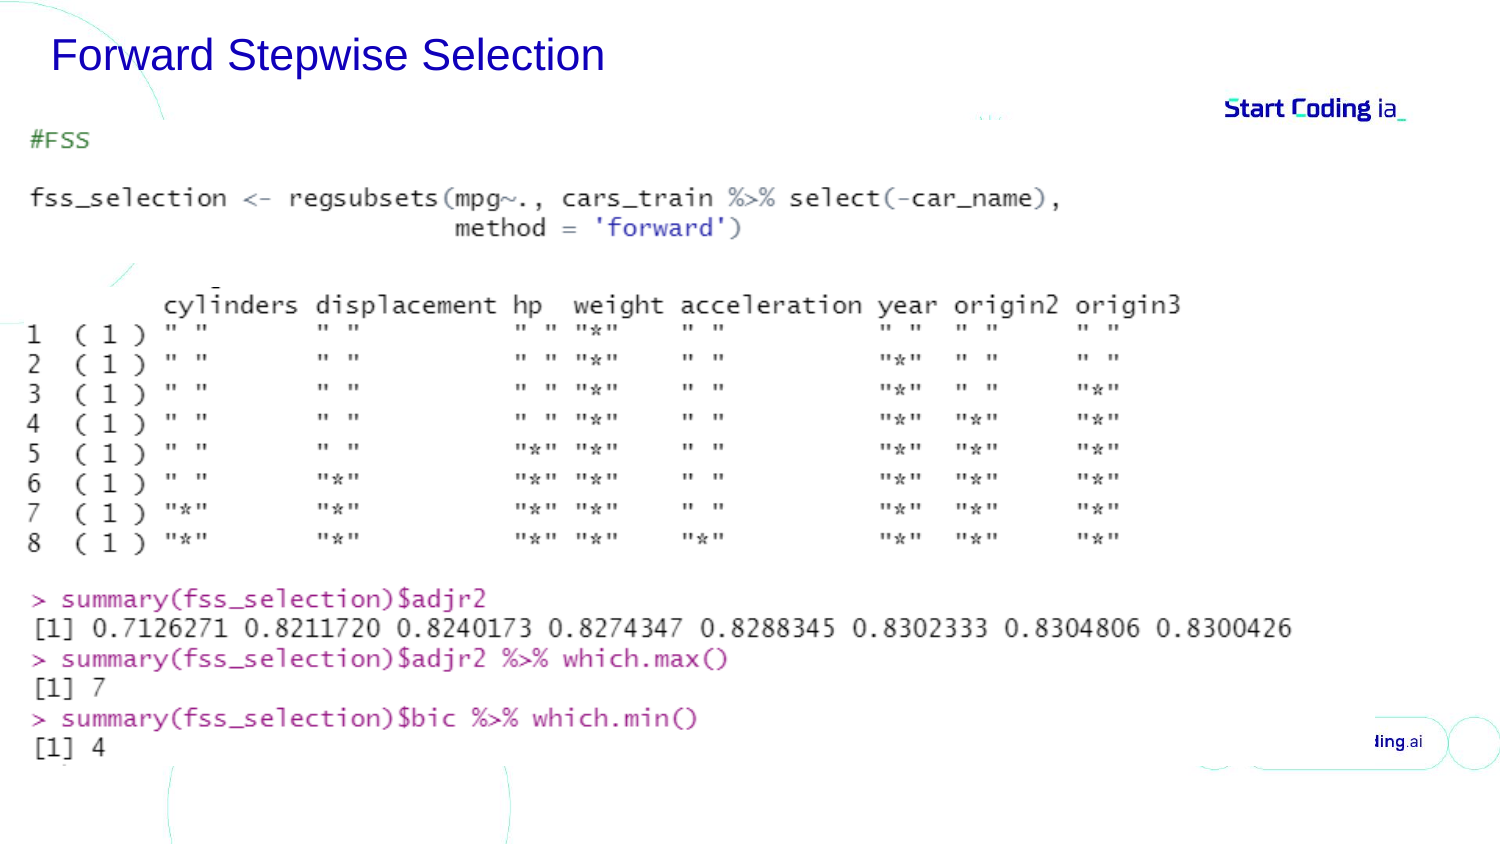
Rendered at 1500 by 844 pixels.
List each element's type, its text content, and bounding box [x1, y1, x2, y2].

title Forward Stepwise Selection [35, 11, 1267, 96]
picture [0, 0, 1500, 844]
